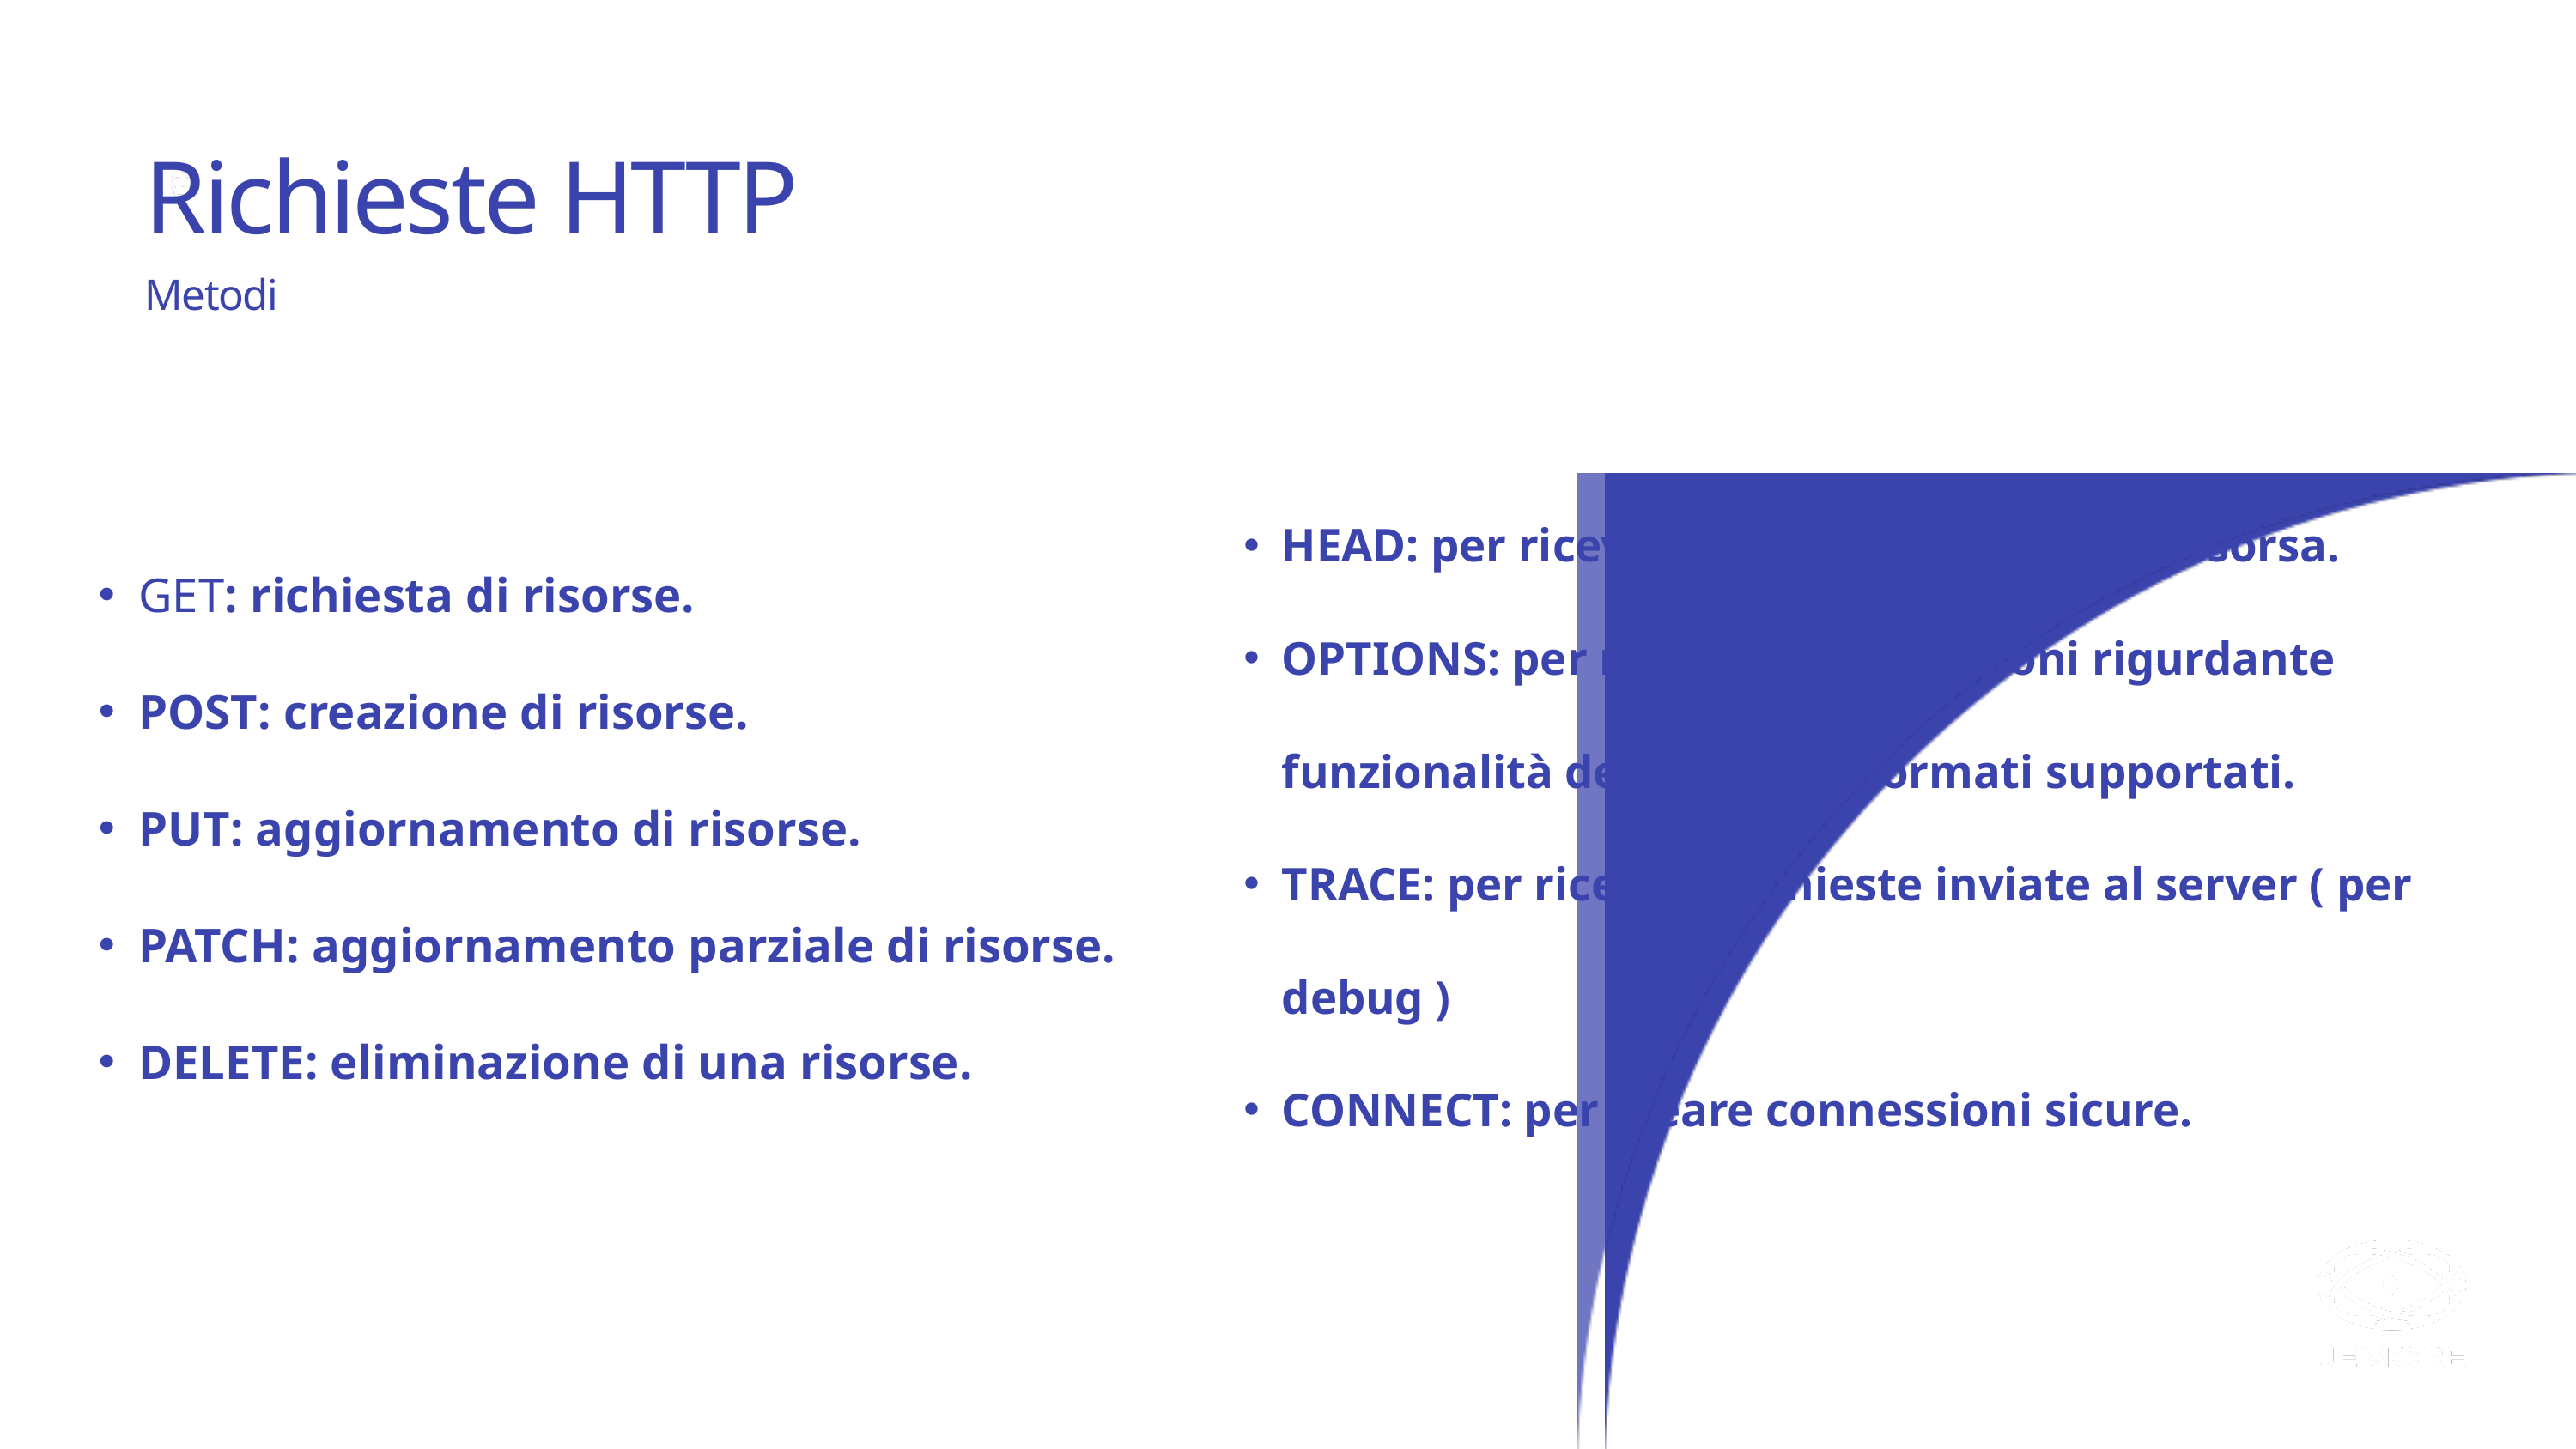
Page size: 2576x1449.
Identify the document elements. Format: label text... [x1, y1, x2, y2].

text_box Metodi [144, 254, 1078, 319]
text_box GET: richiesta di risorse. POST: creazione di risorse. PUT: aggiornamento di risorse. PATCH: aggiornamento parziale di risorse. DELETE: eliminazione di una risorse. [58, 468, 1205, 1089]
text_box Richieste HTTP [144, 133, 1206, 254]
text_box HEAD: per ricevere informazioni su una risorsa. OPTIONS: per ricevere informazioni rigurdante funzionalità del server e i formati supportati. TRACE: per ricevere richieste inviate al server ( per debug ) CONNECT: per creare connessioni sicure. [1205, 425, 2439, 1137]
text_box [1577, 473, 2576, 1449]
